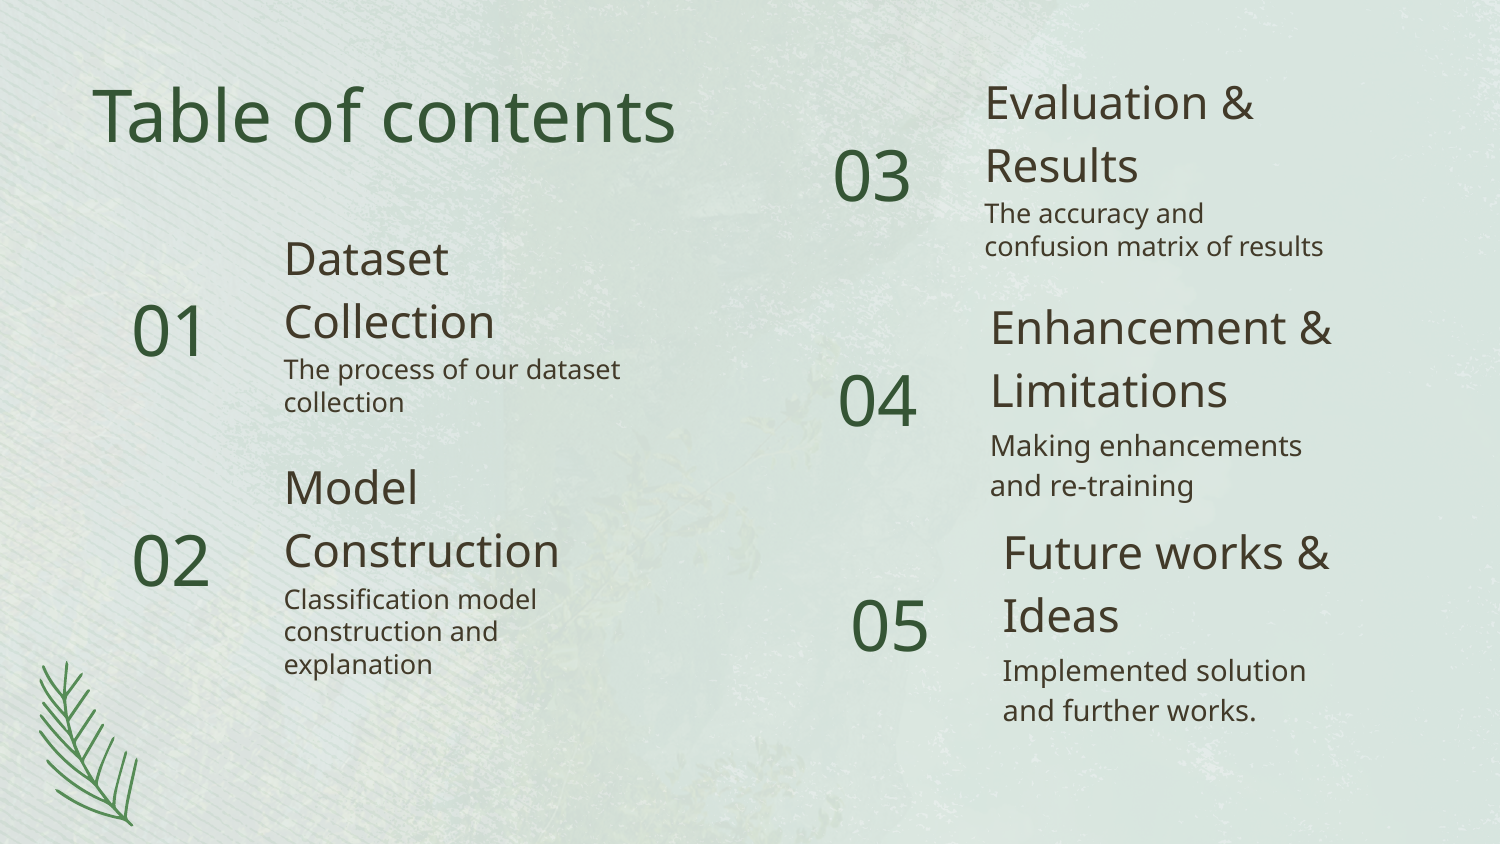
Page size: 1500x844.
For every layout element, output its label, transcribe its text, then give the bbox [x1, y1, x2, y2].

subtitle Making enhancements and re-training [974, 432, 1354, 501]
subtitle Classification model construction and explanation [268, 593, 648, 662]
title 05 [818, 556, 964, 690]
subtitle Implemented solution and further works. [987, 657, 1367, 726]
subtitle The accuracy and confusion matrix of results [969, 207, 1349, 276]
title 01 [99, 261, 245, 396]
title Table of contents [77, 54, 794, 149]
subtitle Future works & Ideas [987, 523, 1367, 657]
title 02 [99, 491, 245, 625]
title 04 [805, 330, 951, 465]
subtitle Evaluation & Results [969, 72, 1349, 207]
subtitle Dataset Collection [268, 228, 648, 363]
subtitle The process of our dataset collection [268, 363, 648, 432]
subtitle Enhancement & Limitations [974, 298, 1406, 432]
subtitle Model Construction [268, 458, 648, 593]
title 03 [800, 105, 945, 240]
